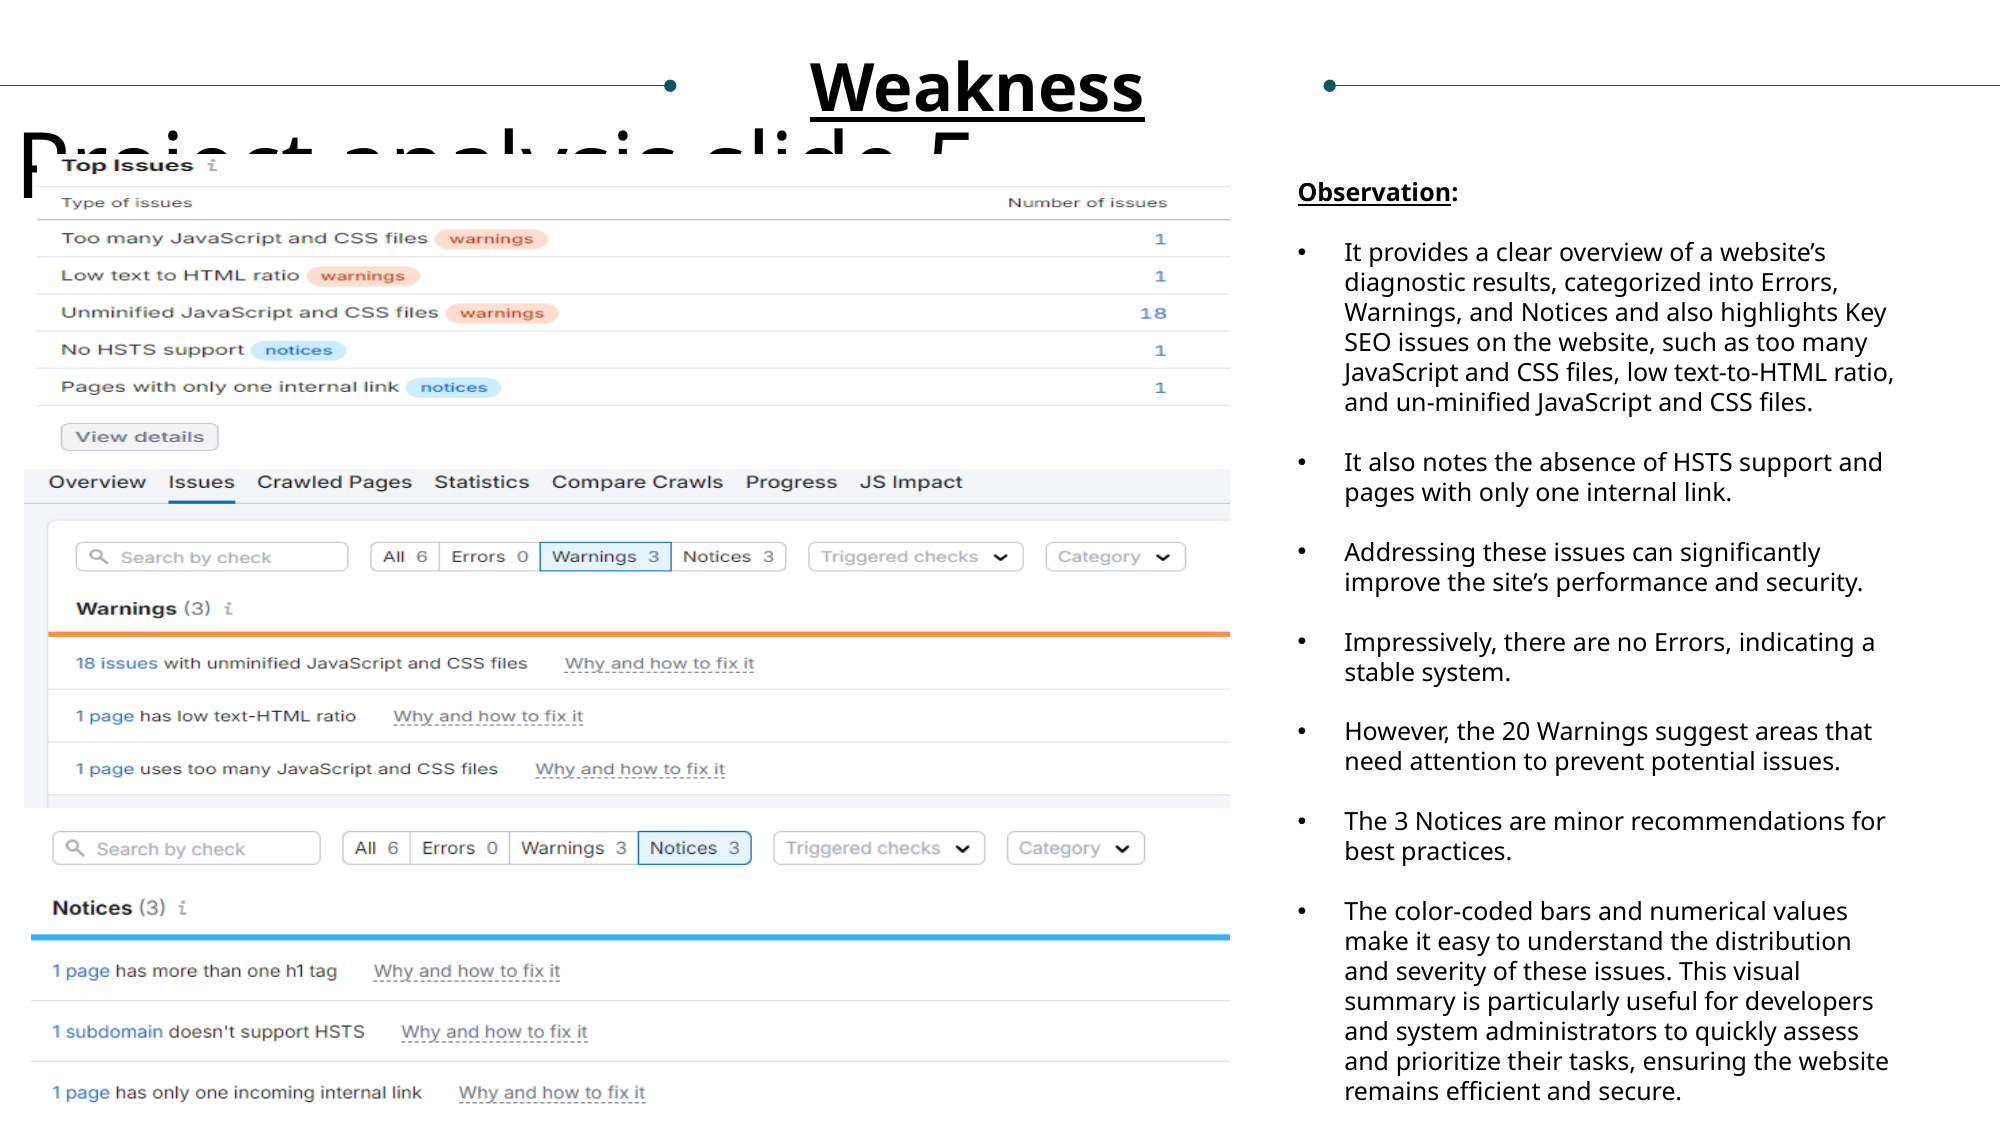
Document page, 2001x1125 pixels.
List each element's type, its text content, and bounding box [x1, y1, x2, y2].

text_box Observation: It provides a clear overview of a website’s diagnostic results, categorized into Errors, Warnings, and Notices and also highlights Key SEO issues on the website, such as too many JavaScript and CSS files, low text-to-HTML ratio, and un-minified JavaScript and CSS files. It also notes the absence of HSTS support and pages with only one internal link. Addressing these issues can significantly improve the site’s performance and security. Impressively, there are no Errors, indicating a stable system. However, the 20 Warnings suggest areas that need attention to prevent potential issues. The 3 Notices are minor recommendations for best practices. The color-coded bars and numerical values make it easy to understand the distribution and severity of these issues. This visual summary is particularly useful for developers and system administrators to quickly assess and prioritize their tasks, ensuring the website remains efficient and secure. [1282, 169, 1916, 1113]
title Project analysis slide 5 [0, 59, 1725, 278]
picture [24, 469, 1230, 808]
text_box Weakness [795, 37, 1160, 133]
picture [37, 154, 1230, 463]
picture [30, 814, 1230, 1112]
